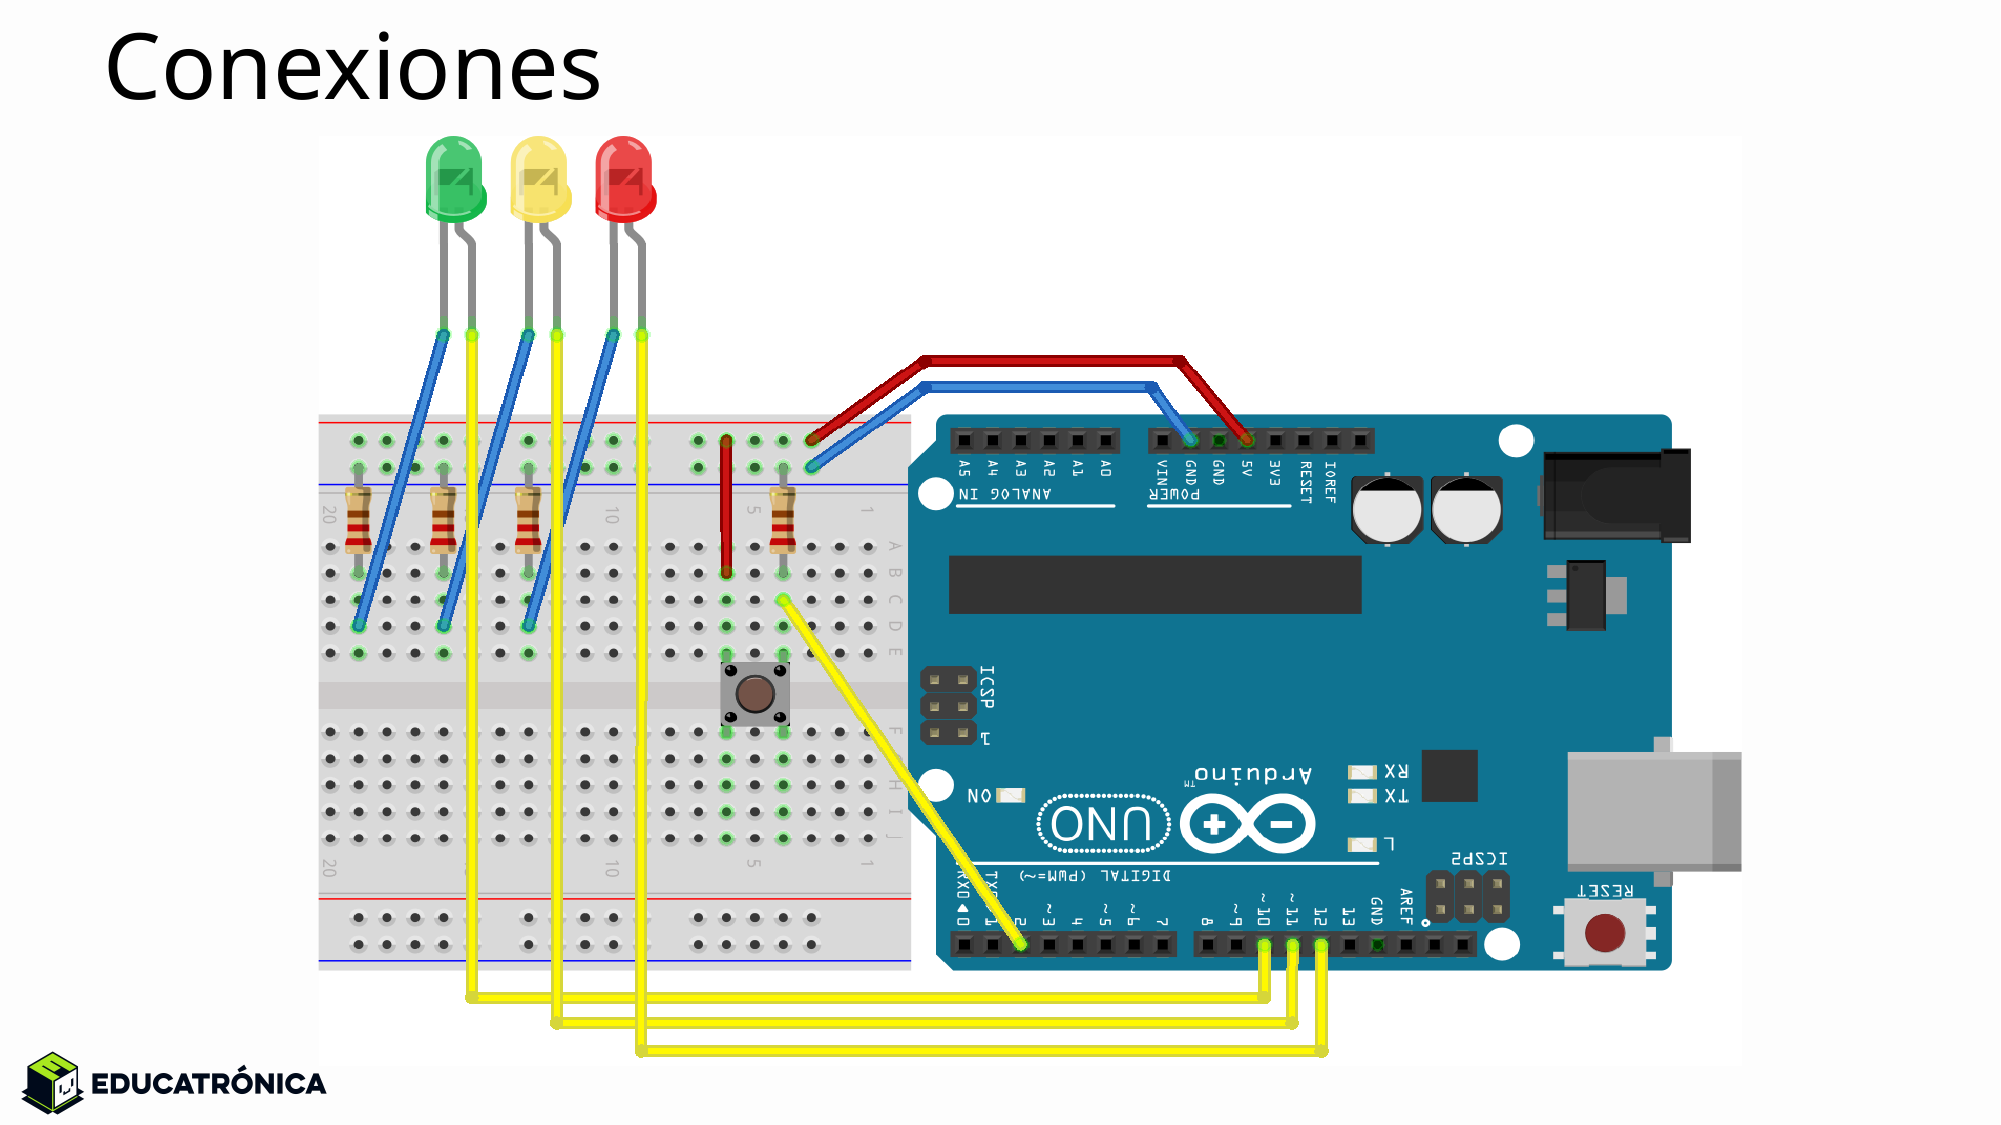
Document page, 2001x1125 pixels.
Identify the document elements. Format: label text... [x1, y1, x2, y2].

picture [19, 136, 1745, 1118]
title Conexiones [88, 7, 1912, 133]
